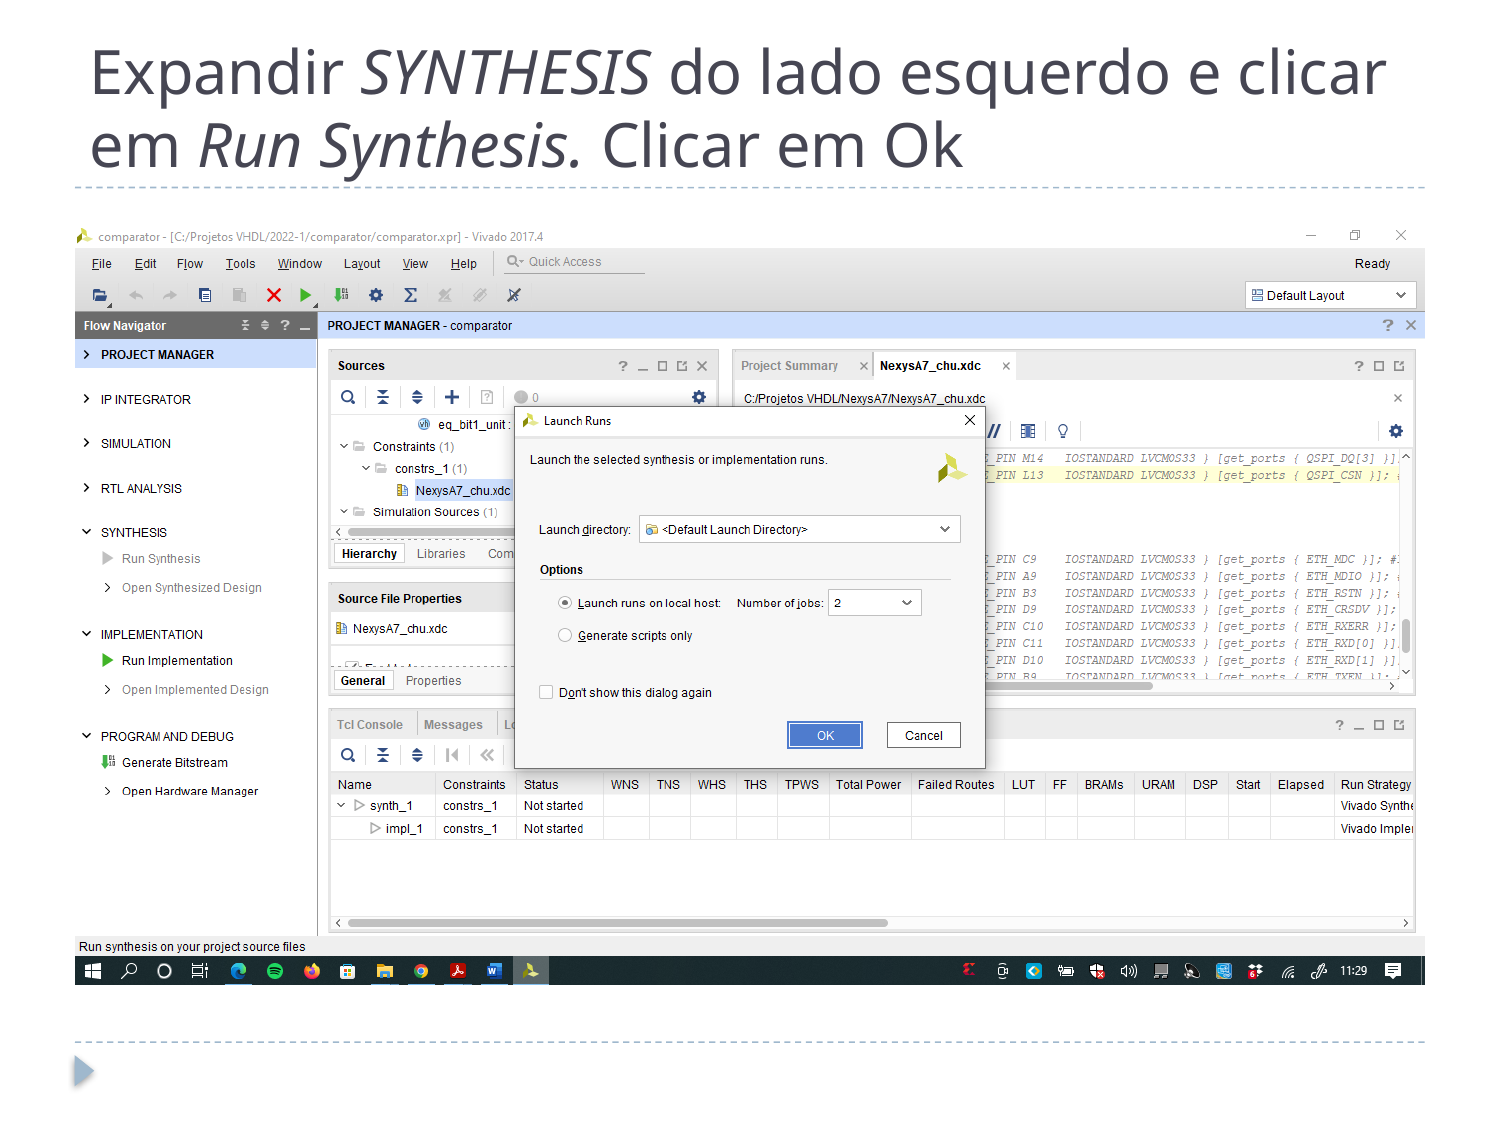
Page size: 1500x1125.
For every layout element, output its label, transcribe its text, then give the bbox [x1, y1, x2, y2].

title Expandir SYNTHESIS do lado esquerdo e clicar em Run Synthesis. Clicar em Ok [75, 24, 1425, 188]
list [74, 225, 1426, 985]
